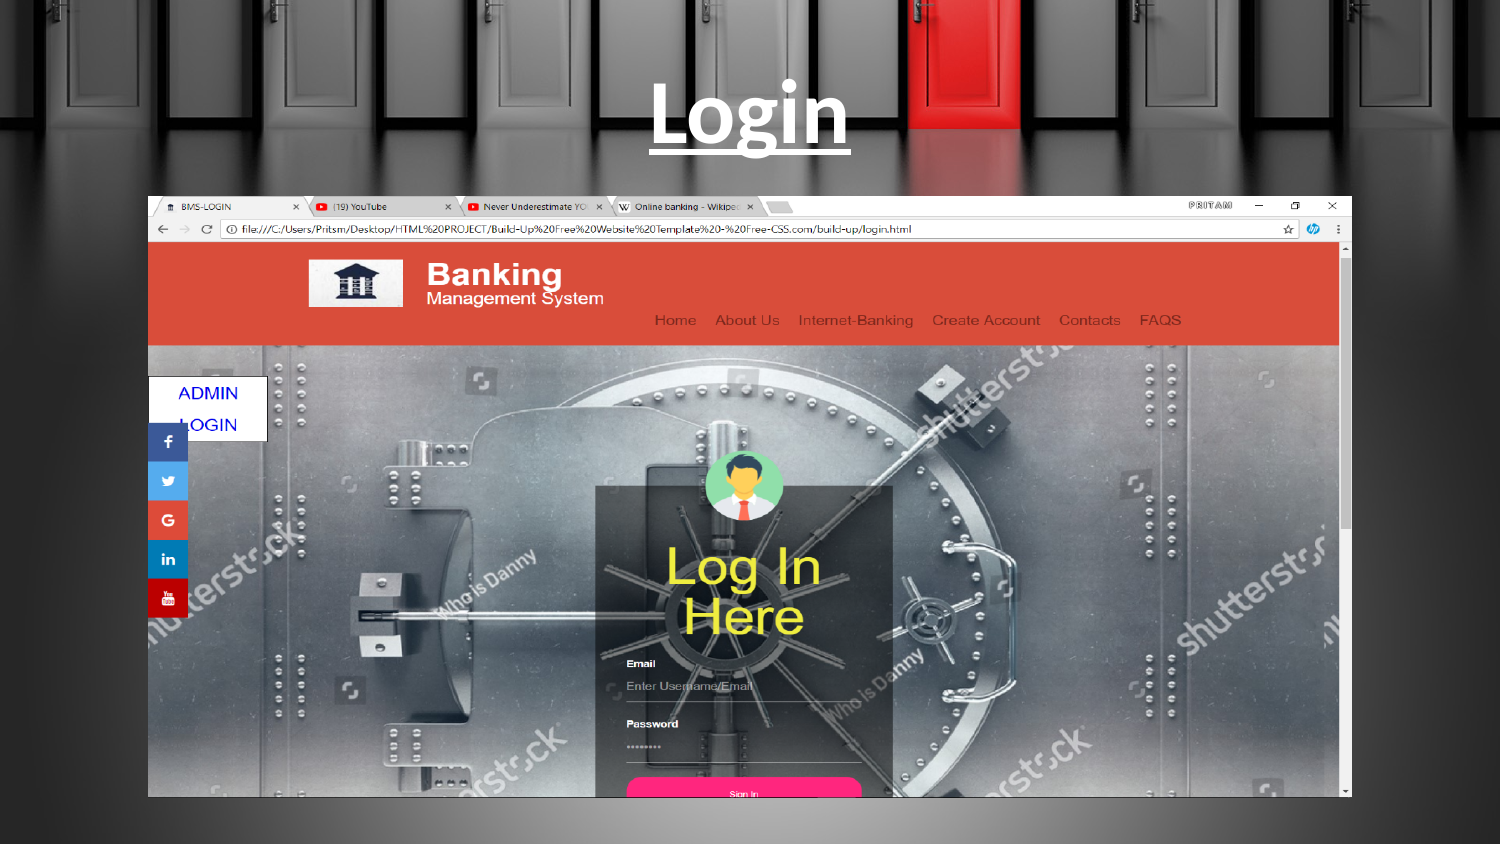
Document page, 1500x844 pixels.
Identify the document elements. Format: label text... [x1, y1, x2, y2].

title Login [73, 46, 1427, 168]
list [148, 196, 1352, 798]
picture [0, 0, 1500, 844]
